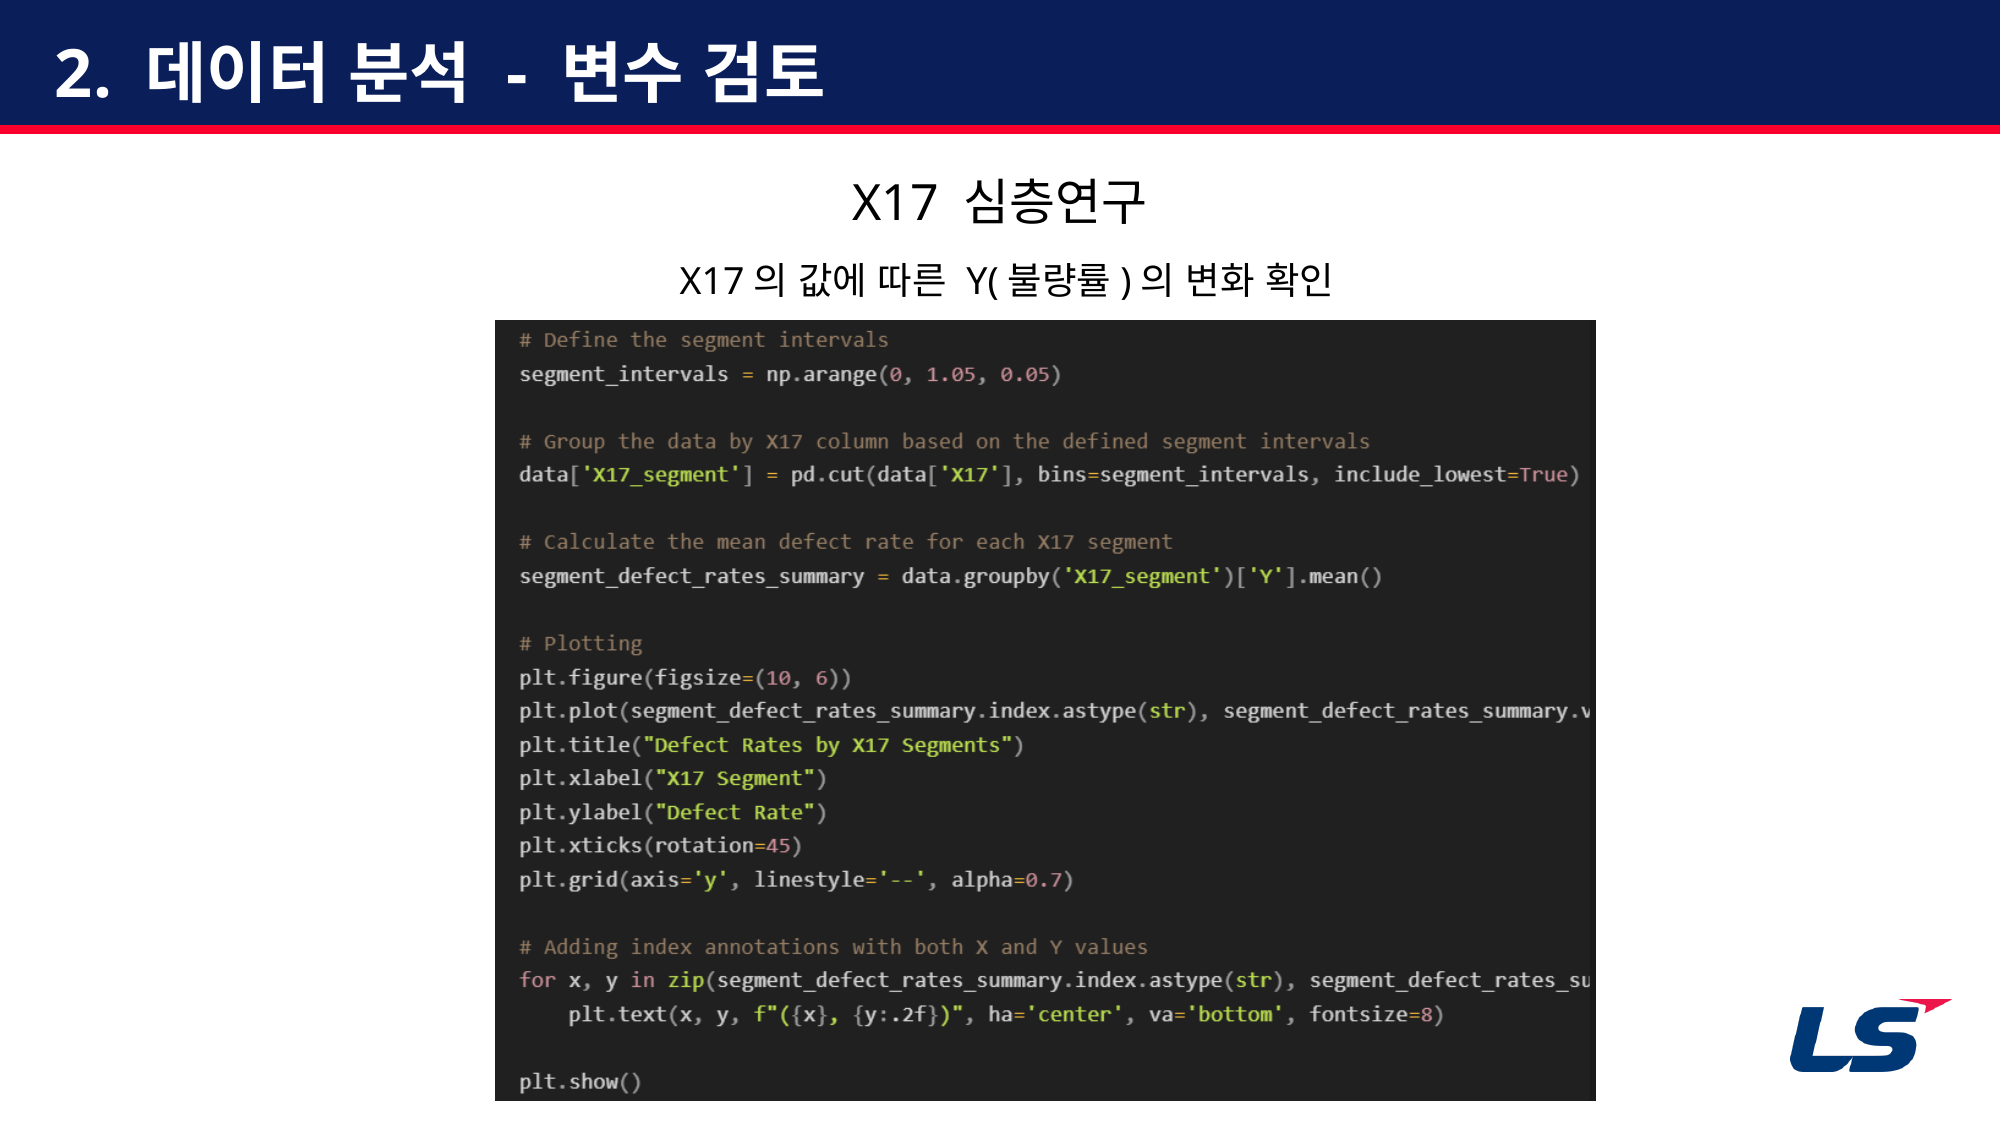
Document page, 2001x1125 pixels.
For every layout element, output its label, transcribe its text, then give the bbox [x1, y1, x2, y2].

picture [494, 320, 1596, 1101]
text_box [0, 0, 2000, 125]
text_box X17 심층연구 [0, 162, 2000, 238]
text_box 2. 데이터 분석 - 변수 검토 [40, 23, 1428, 119]
text_box X17의 값에 따른 Y(불량률)의 변화 확인 [460, 249, 1554, 310]
picture [1790, 999, 1952, 1073]
